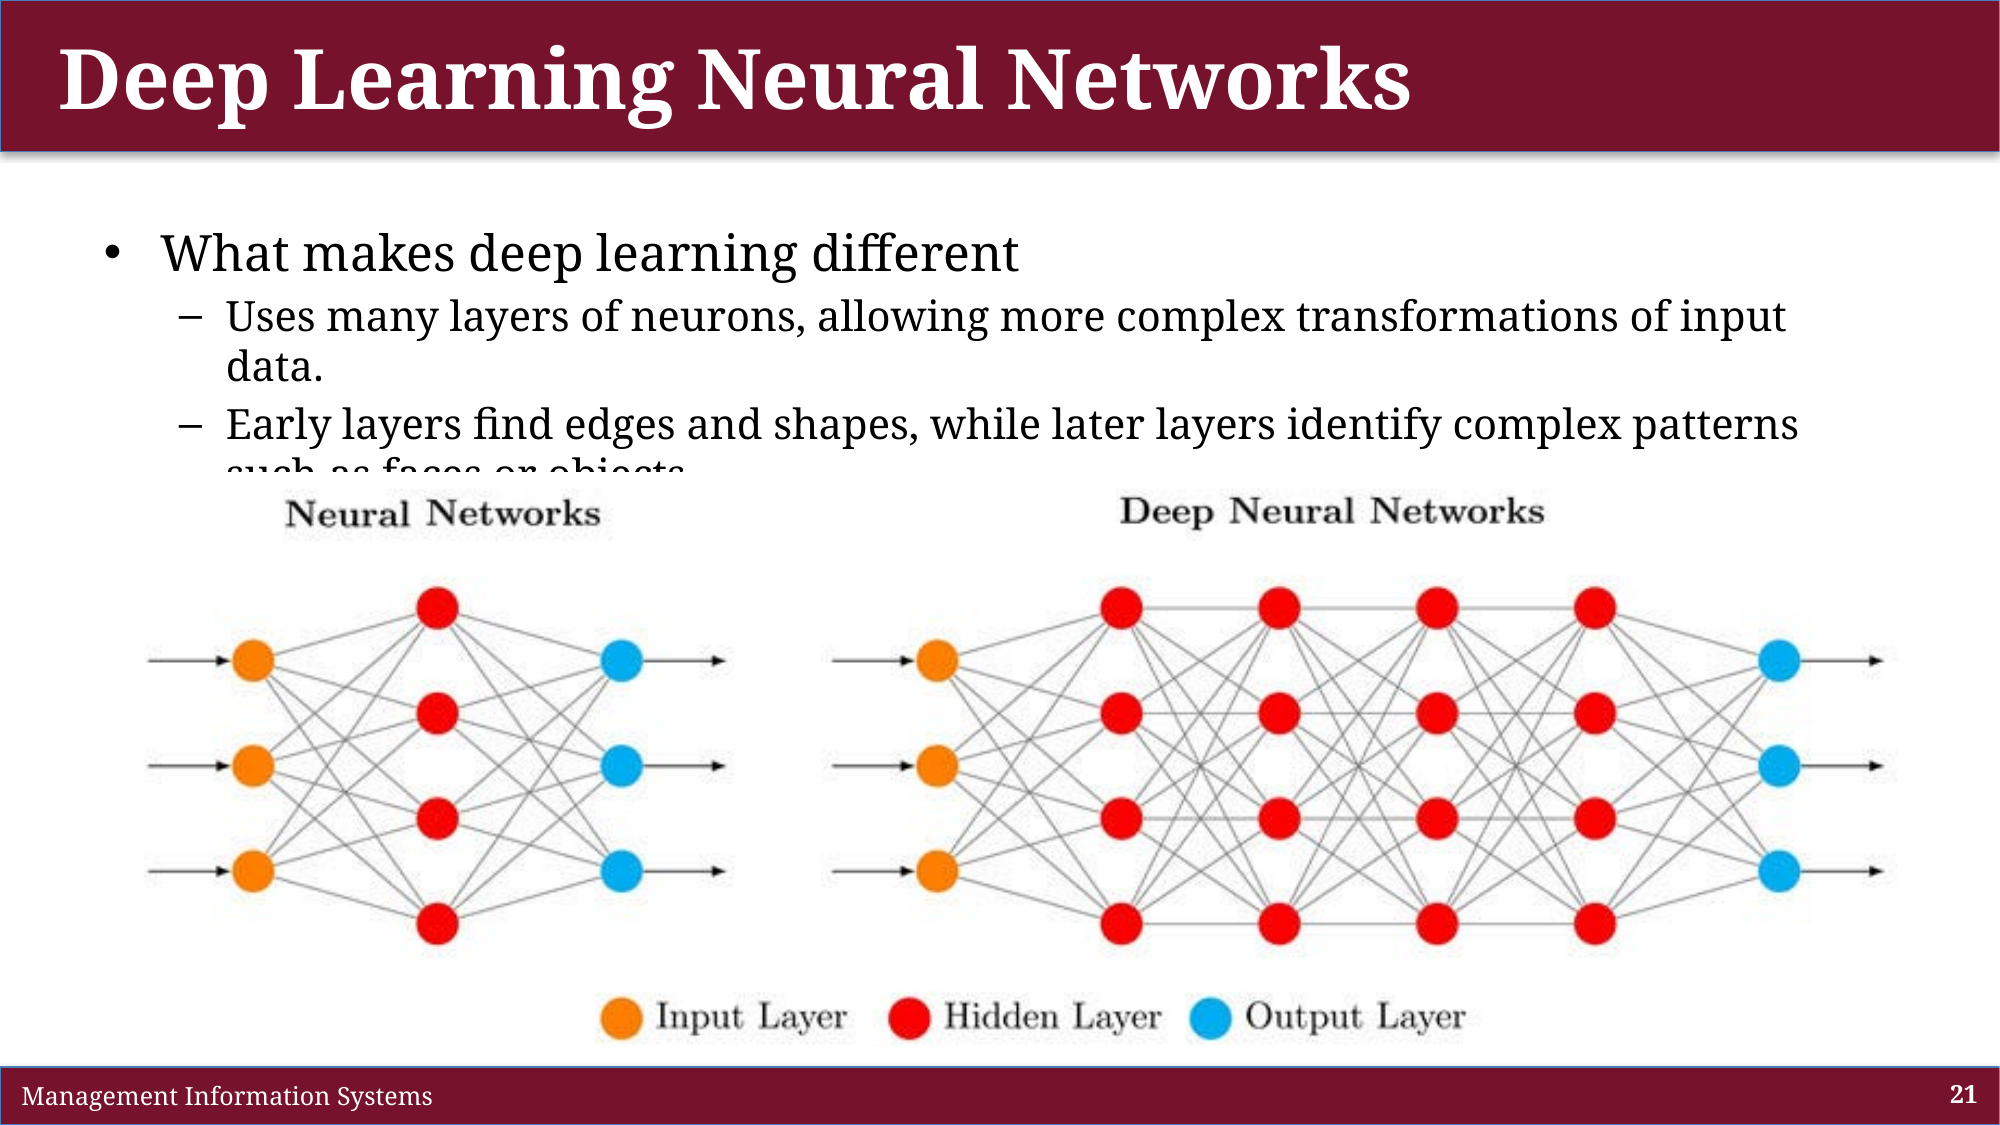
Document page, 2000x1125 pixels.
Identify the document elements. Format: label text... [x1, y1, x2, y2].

picture [110, 471, 1911, 1048]
list What makes deep learning different Uses many layers of neurons, allowing more complex transformations of input data. Early layers find edges and shapes, while later layers identify complex patterns such as faces or objects. Particularly effective for unlabeled data and complex pattern detection. [88, 213, 1911, 1047]
footer Management Information Systems [0, 1066, 475, 1125]
text_box [475, 1066, 1649, 1125]
slide_number 21 [1649, 1066, 2000, 1125]
title Deep Learning Neural Networks [0, 0, 2000, 152]
